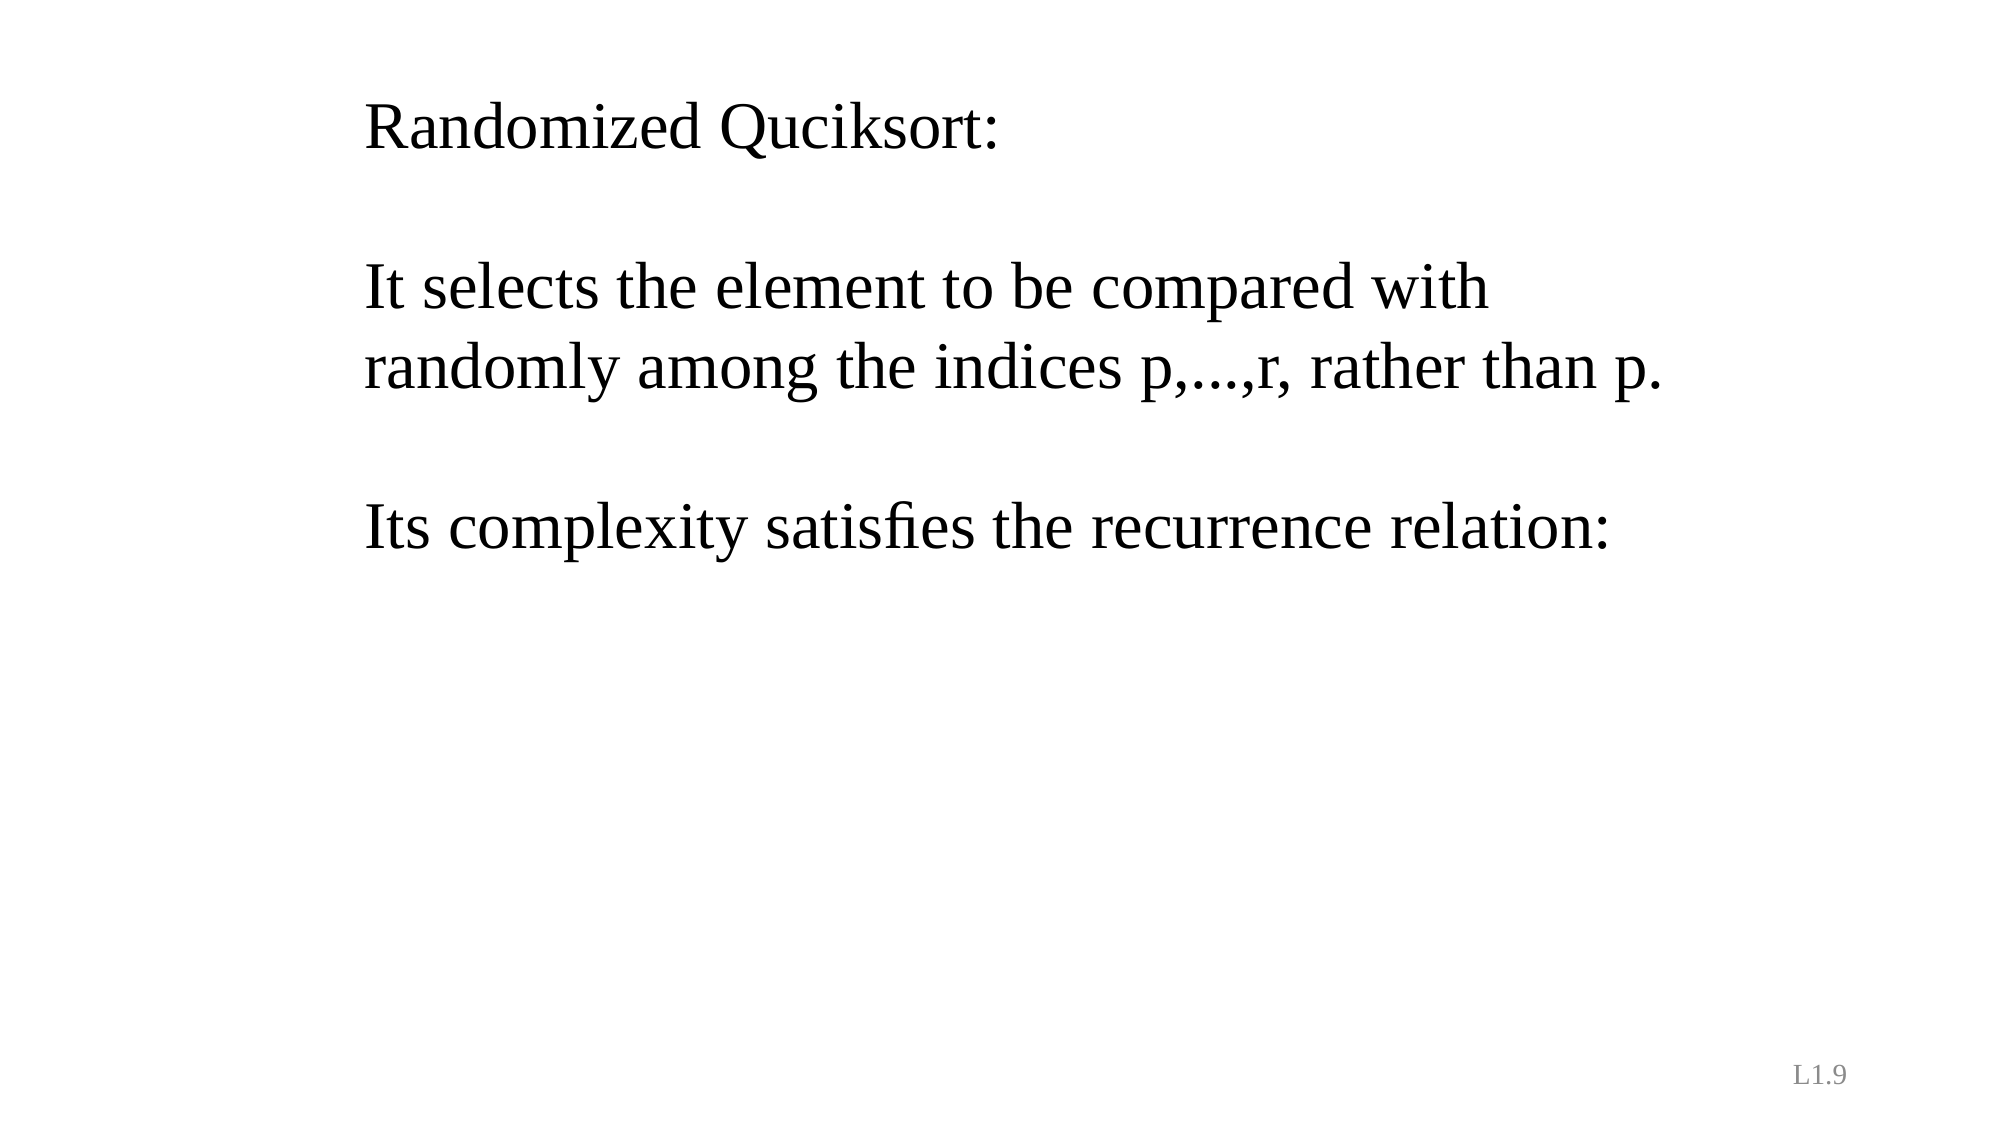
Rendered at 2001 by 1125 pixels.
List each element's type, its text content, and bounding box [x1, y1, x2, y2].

slide_number L1.9 [1412, 1042, 1863, 1103]
text_box Randomized Quciksort: It selects the element to be compared with randomly among the indices p,...,r, rather than p. Its complexity satisﬁes the recurrence relation: [350, 74, 1738, 570]
